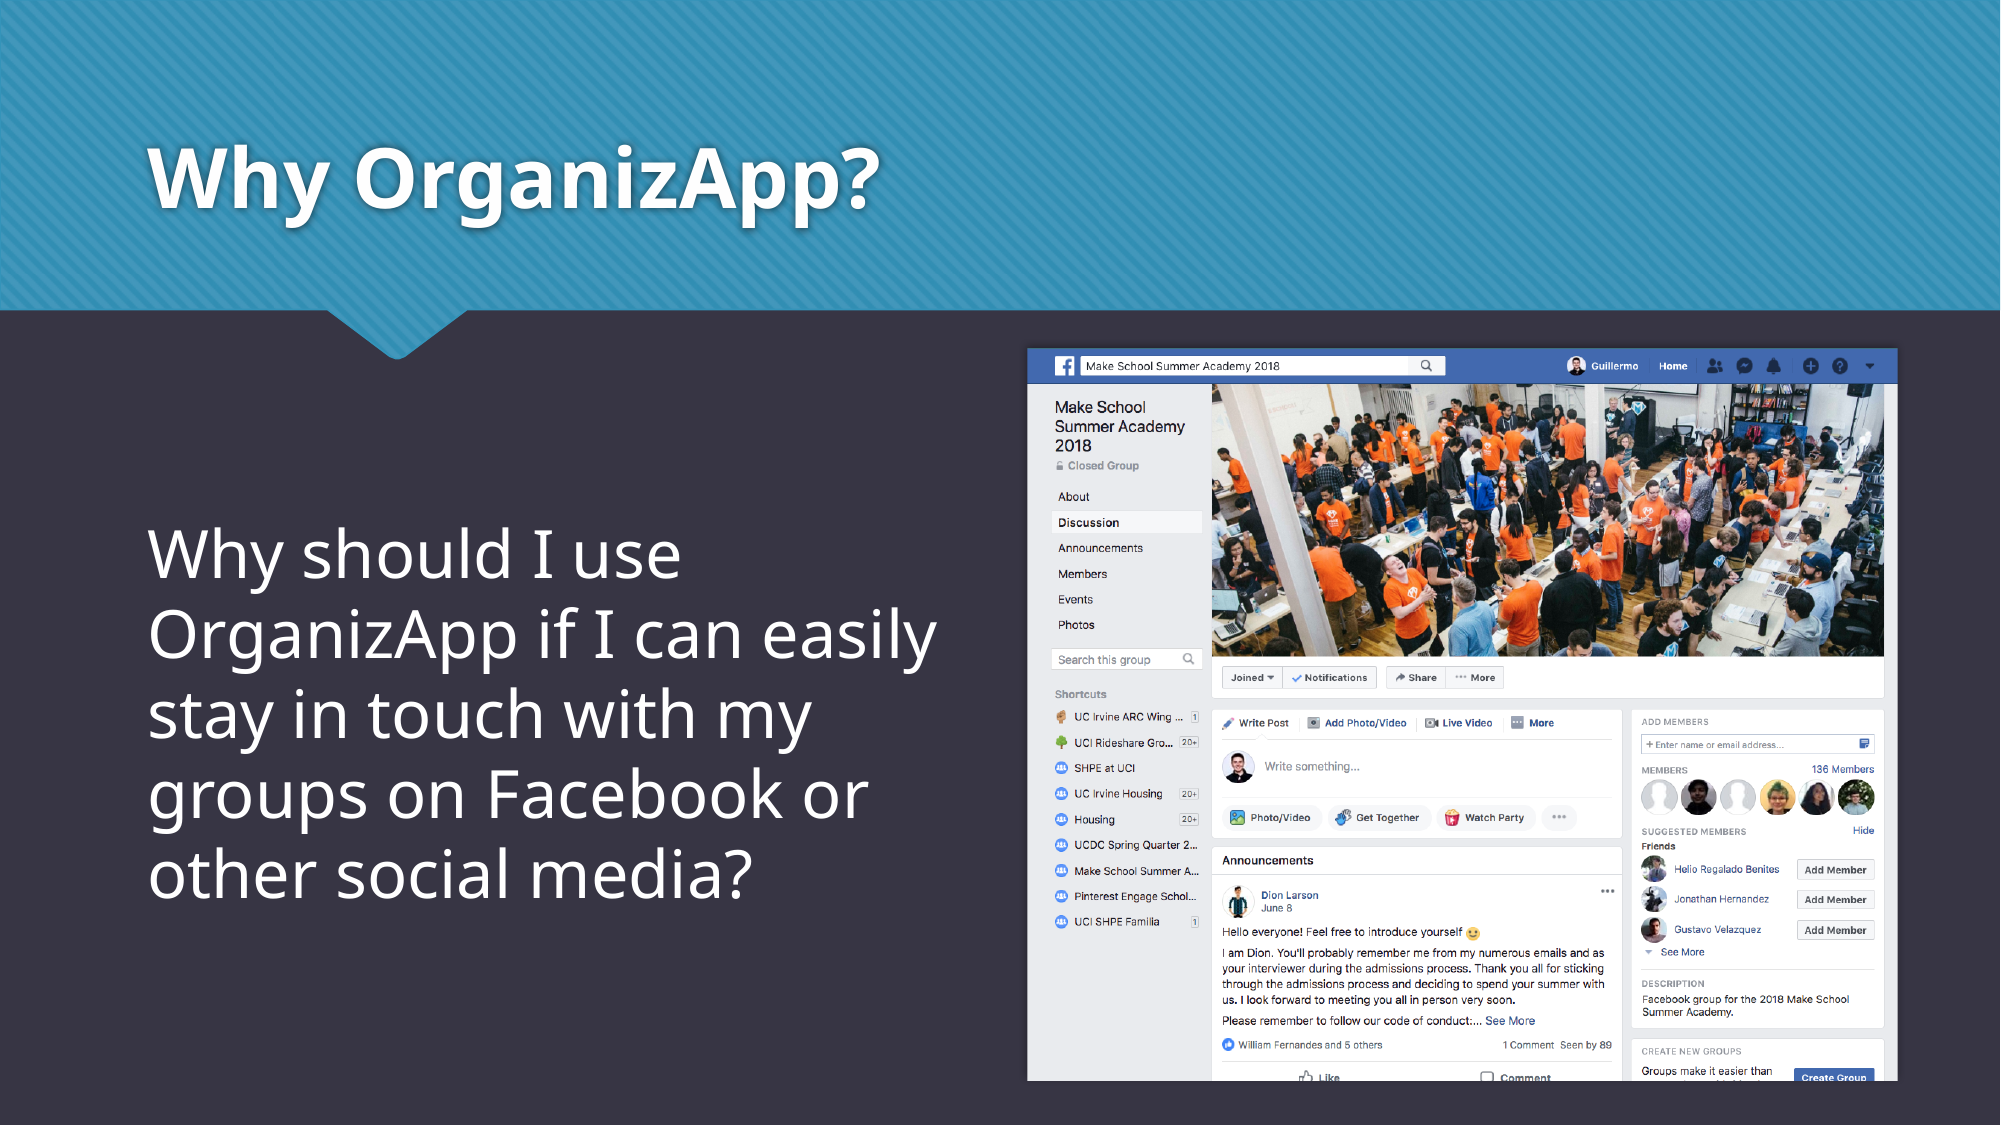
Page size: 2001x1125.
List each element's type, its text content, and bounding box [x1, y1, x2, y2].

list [1027, 347, 1898, 1081]
text_box Why should I use OrganizApp if I can easily stay in touch with my groups on Facebook or other social media? [132, 504, 988, 920]
title Why OrganizApp? [132, 73, 1868, 233]
